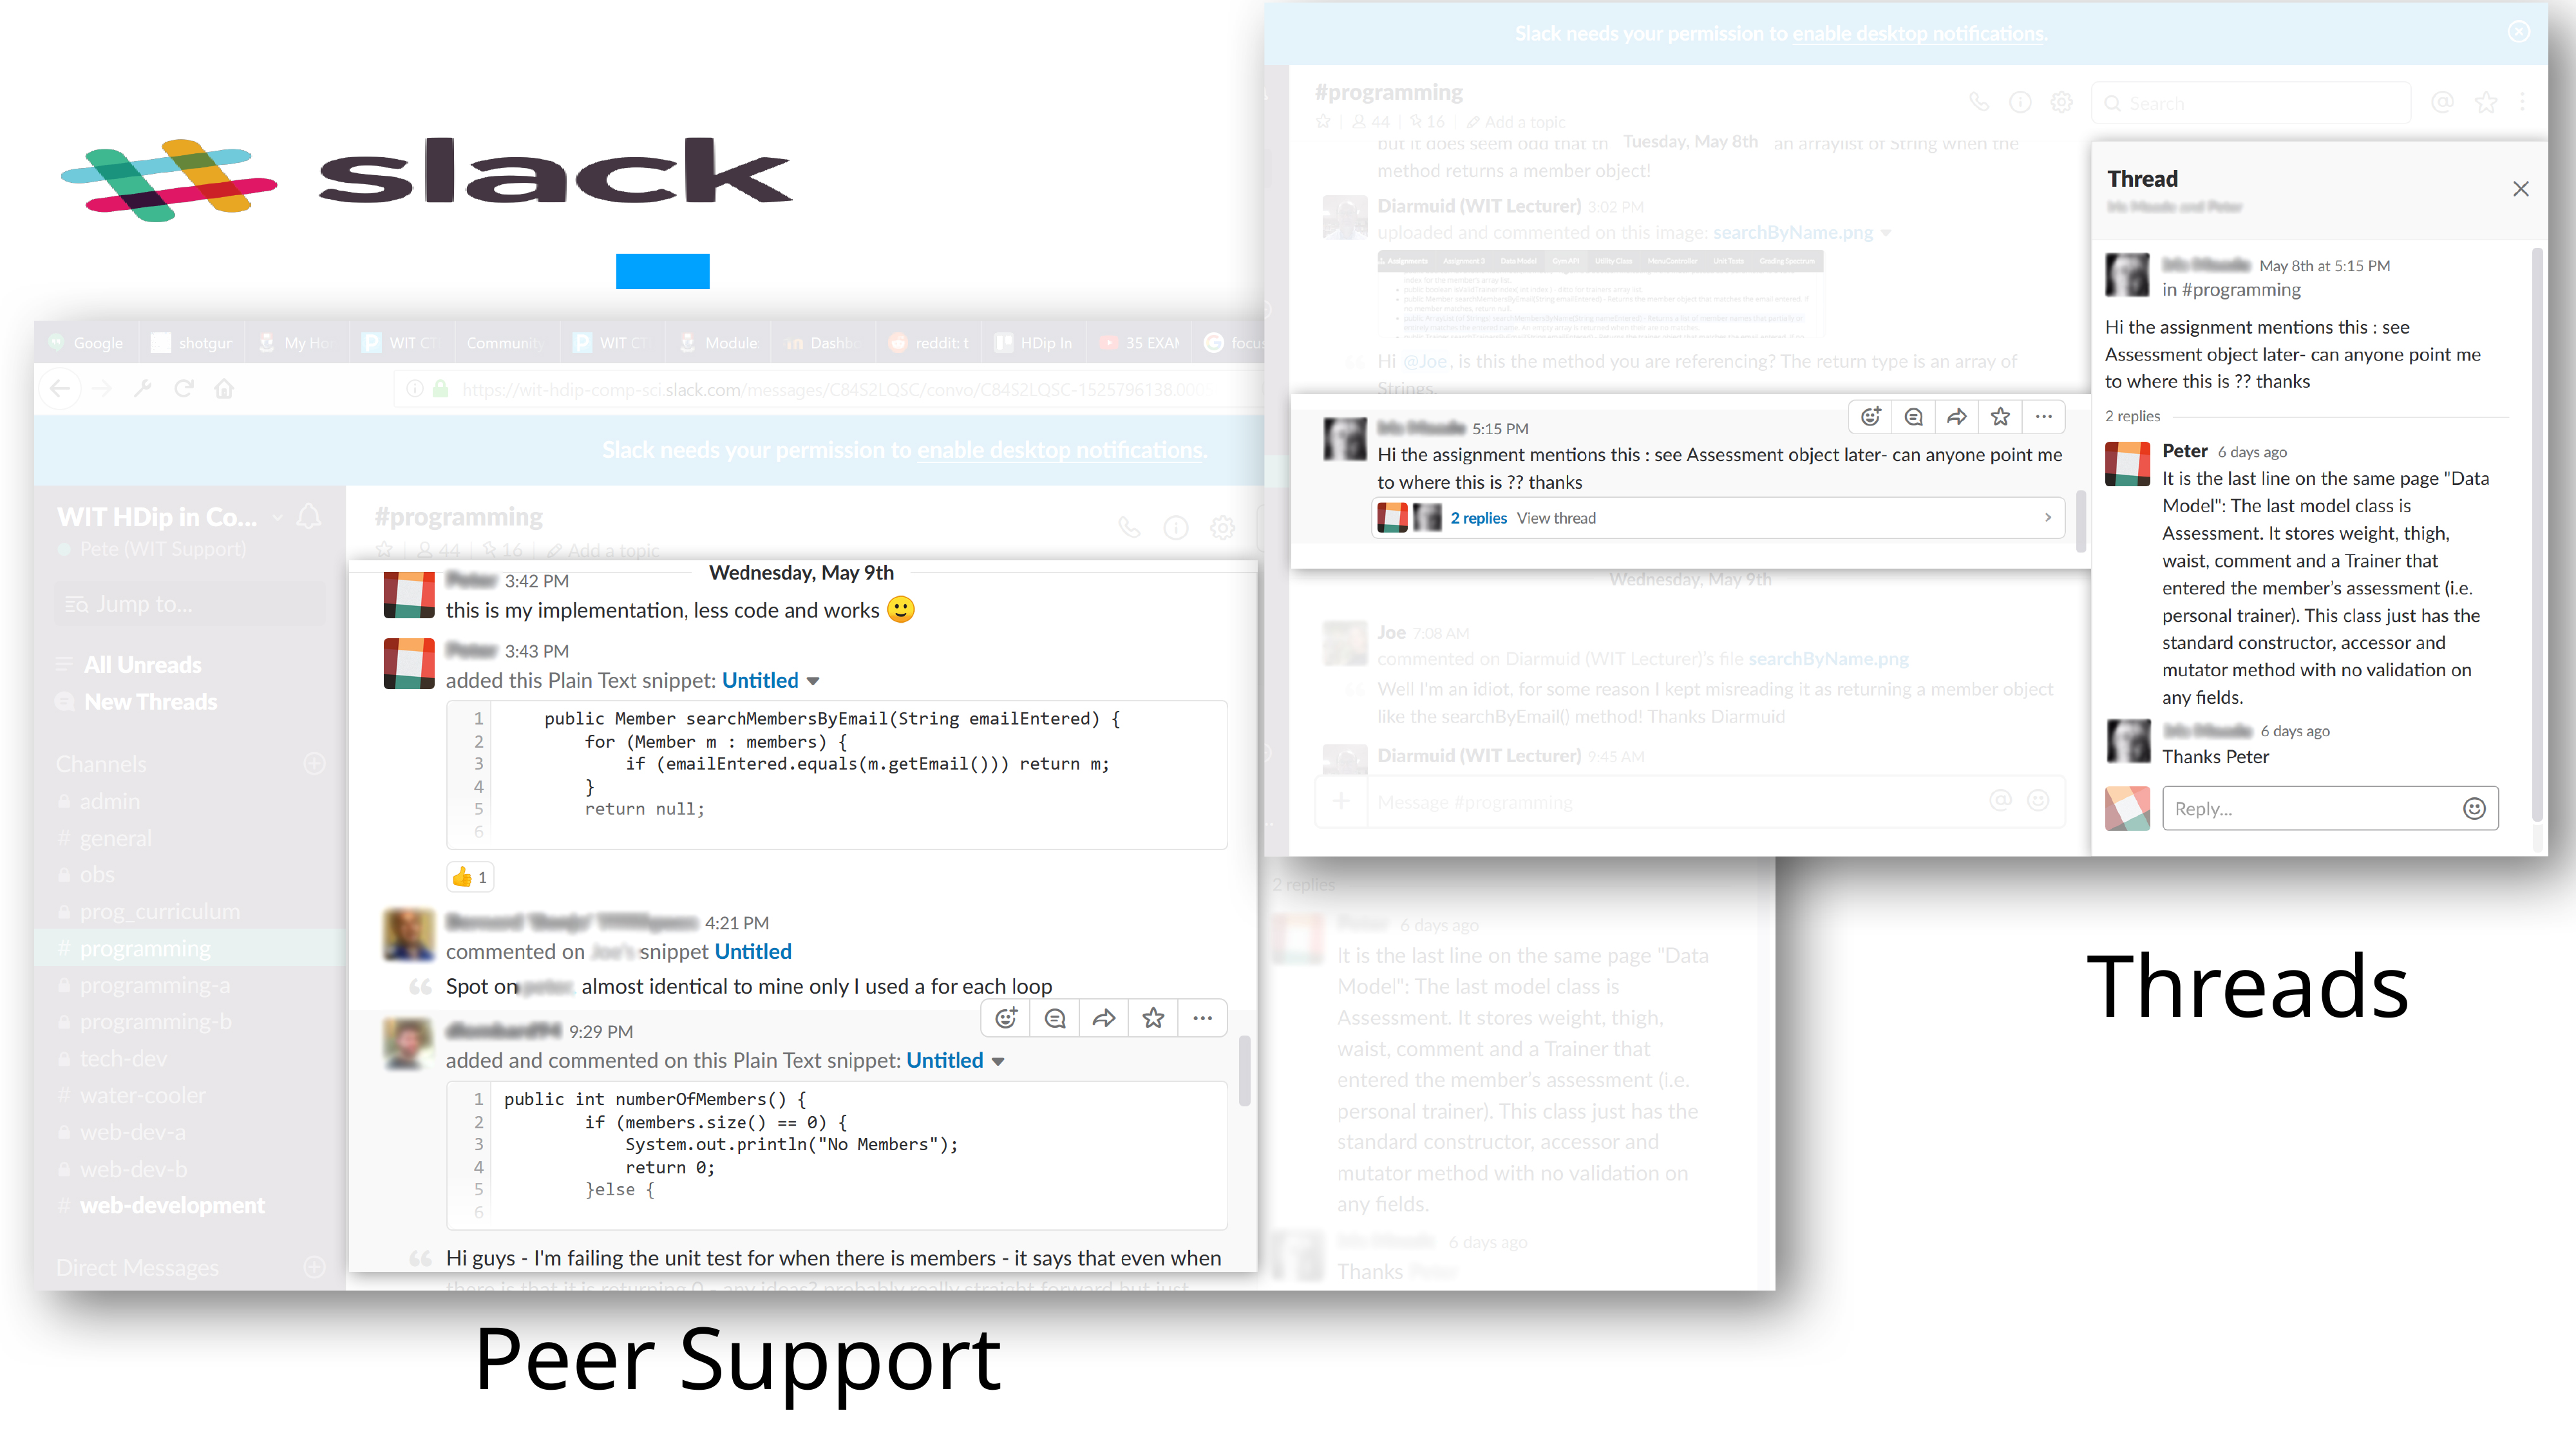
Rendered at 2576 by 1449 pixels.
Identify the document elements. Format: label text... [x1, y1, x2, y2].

text_box Threads [2050, 925, 2448, 1040]
picture [34, 2, 2549, 1291]
text_box Peer Support [394, 1298, 1081, 1412]
